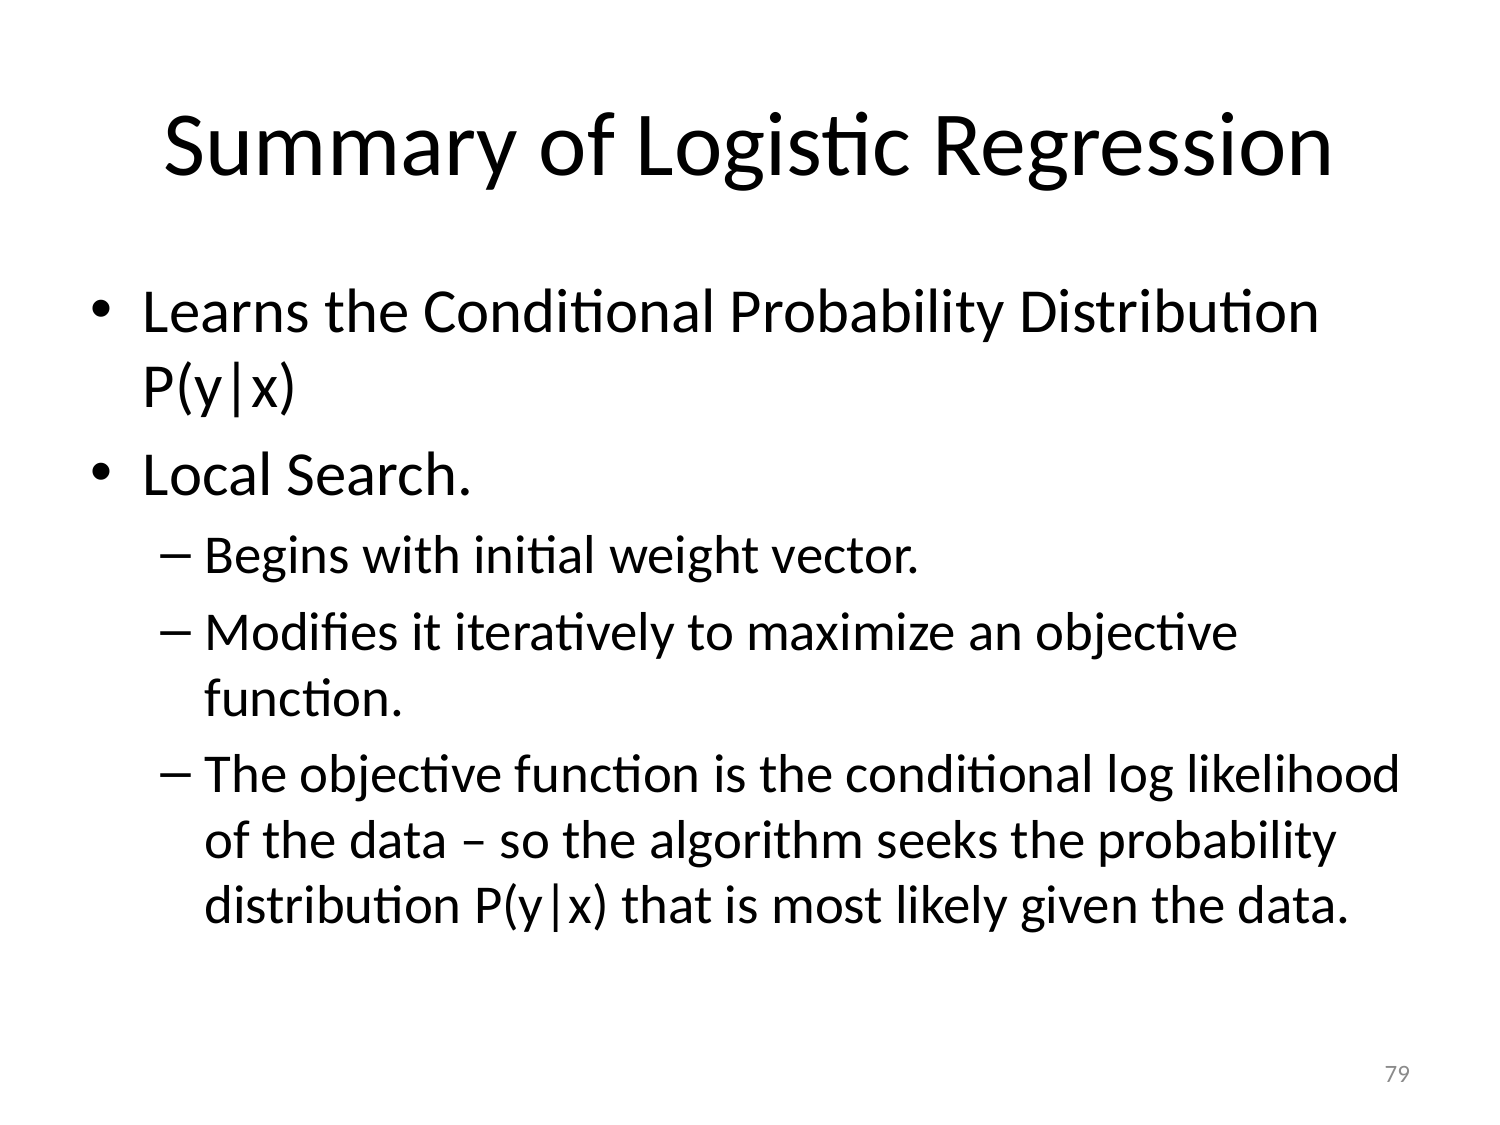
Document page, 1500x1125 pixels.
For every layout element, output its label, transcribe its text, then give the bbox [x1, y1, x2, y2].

list Learns the Conditional Probability Distribution P(y|x) Local Search. Begins with initial weight vector. Modifies it iteratively to maximize an objective function. The objective function is the conditional log likelihood of the data – so the algorithm seeks the probability distribution P(y|x) that is most likely given the data. [75, 262, 1425, 1005]
title Summary of Logistic Regression [75, 45, 1425, 233]
slide_number 79 [1074, 1042, 1425, 1103]
